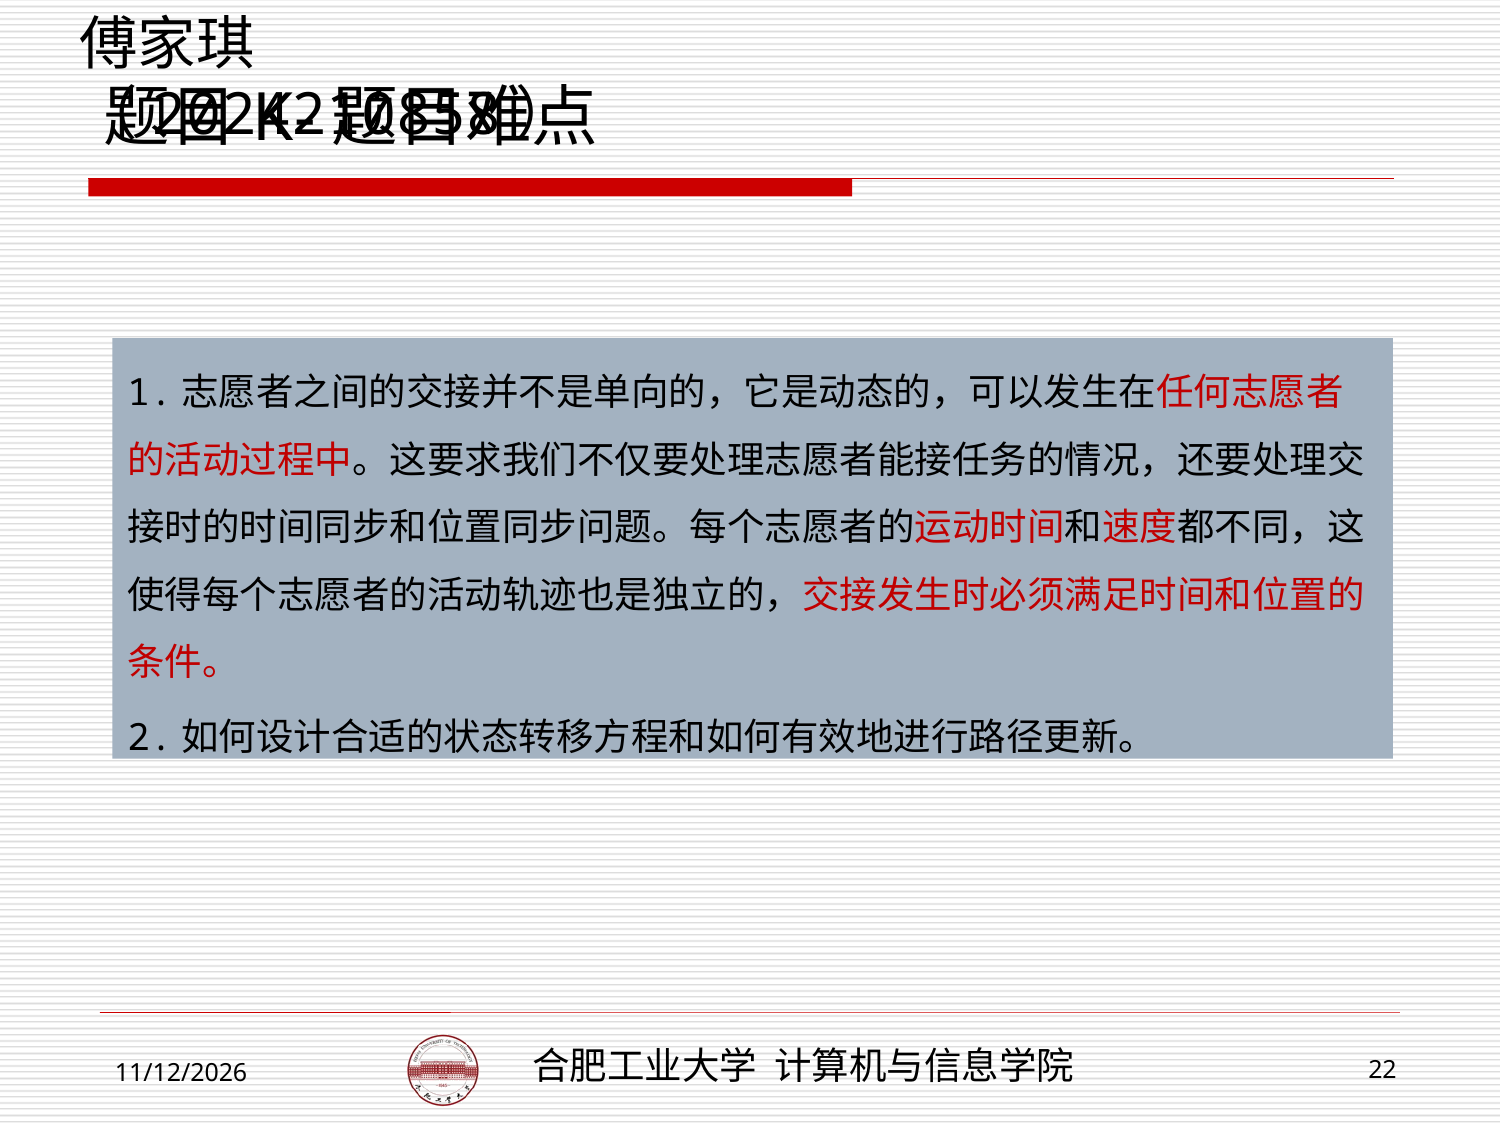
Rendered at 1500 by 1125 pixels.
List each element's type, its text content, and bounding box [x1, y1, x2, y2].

text_box 傅家琪（2024210858） [64, 0, 691, 224]
title 题目K-题目难点 [691, 38, 1402, 162]
list 1.志愿者之间的交接并不是单向的，它是动态的，可以发生在任何志愿者的活动过程中。这要求我们不仅要处理志愿者能接任务的情况，还要处理交接时的时间同步和位置同步问题。每个志愿者的运动时间和速度都不同，这使得每个志愿者的活动轨迹也是独立的，交接发生时必须满足时间和位置的条件。 2.如何设计合适的状态转移方程和如何有效地进行路径更新。 [111, 337, 1394, 759]
text_box [620, 318, 1022, 352]
picture [0, 0, 1500, 1125]
text_box [537, 786, 880, 858]
